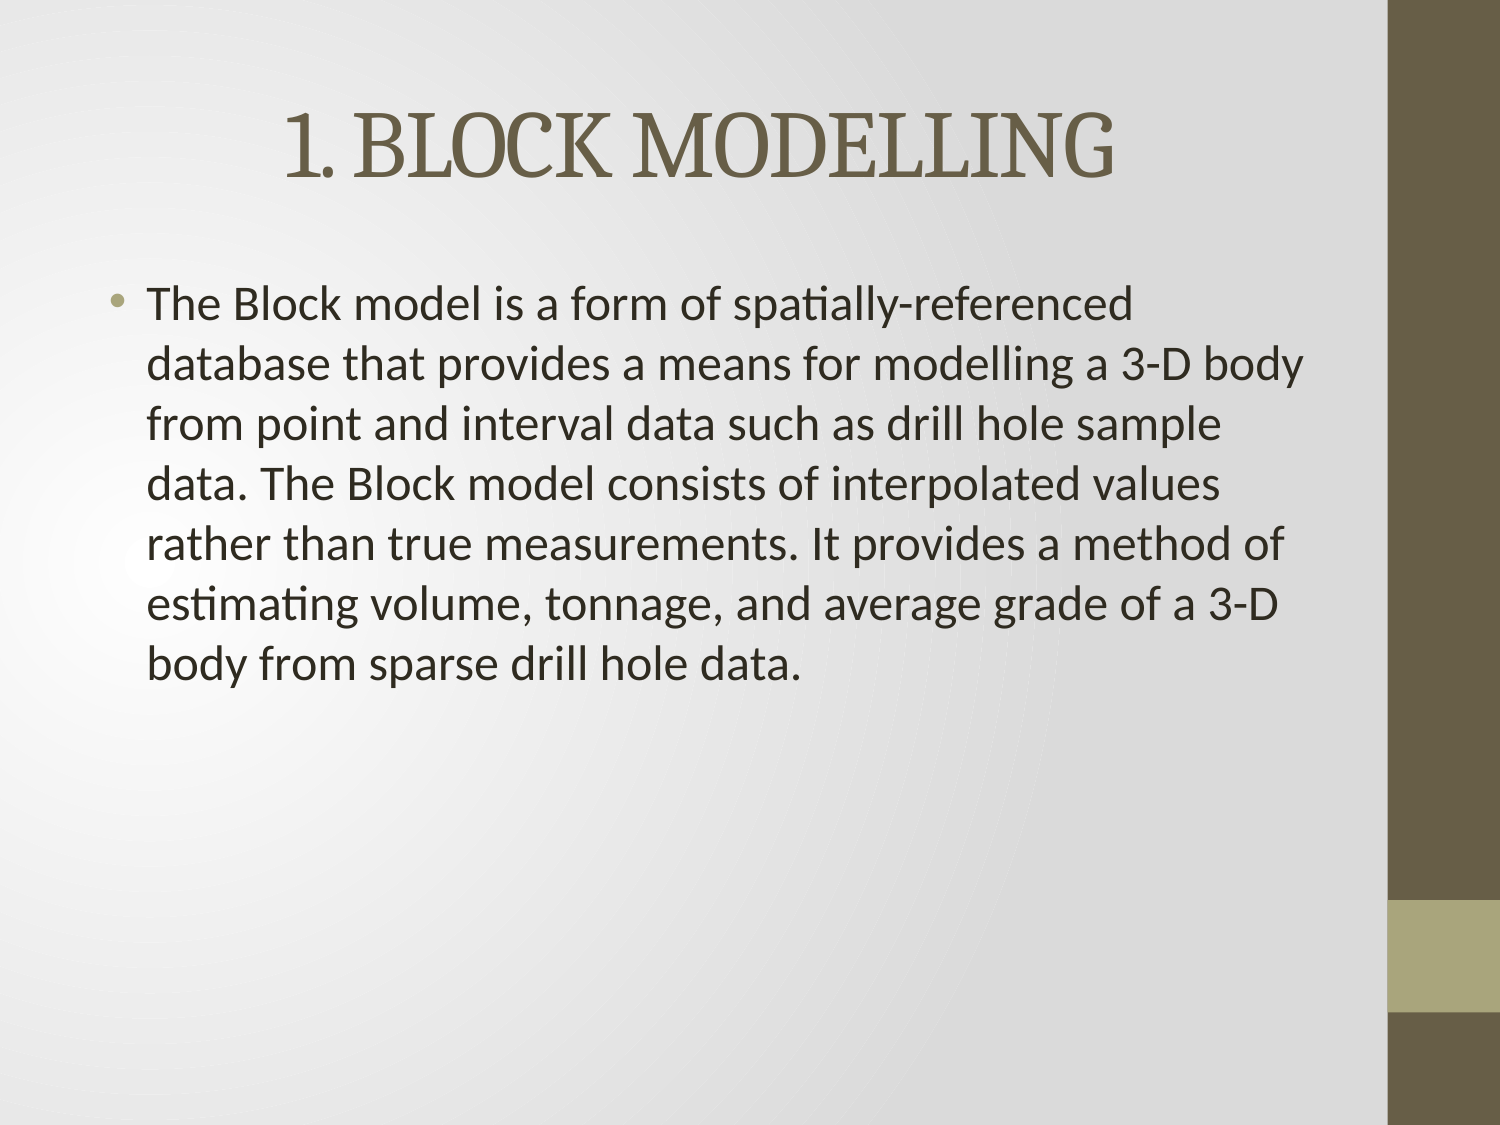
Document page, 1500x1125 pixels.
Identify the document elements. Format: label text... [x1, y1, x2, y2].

title 1. BLOCK MODELLING [75, 45, 1325, 233]
list The Block model is a form of spatially-referenced database that provides a means for modelling a 3-D body from point and interval data such as drill hole sample data. The Block model consists of interpolated values rather than true measurements. It provides a method of estimating volume, tonnage, and average grade of a 3-D body from sparse drill hole data. [75, 262, 1325, 1050]
